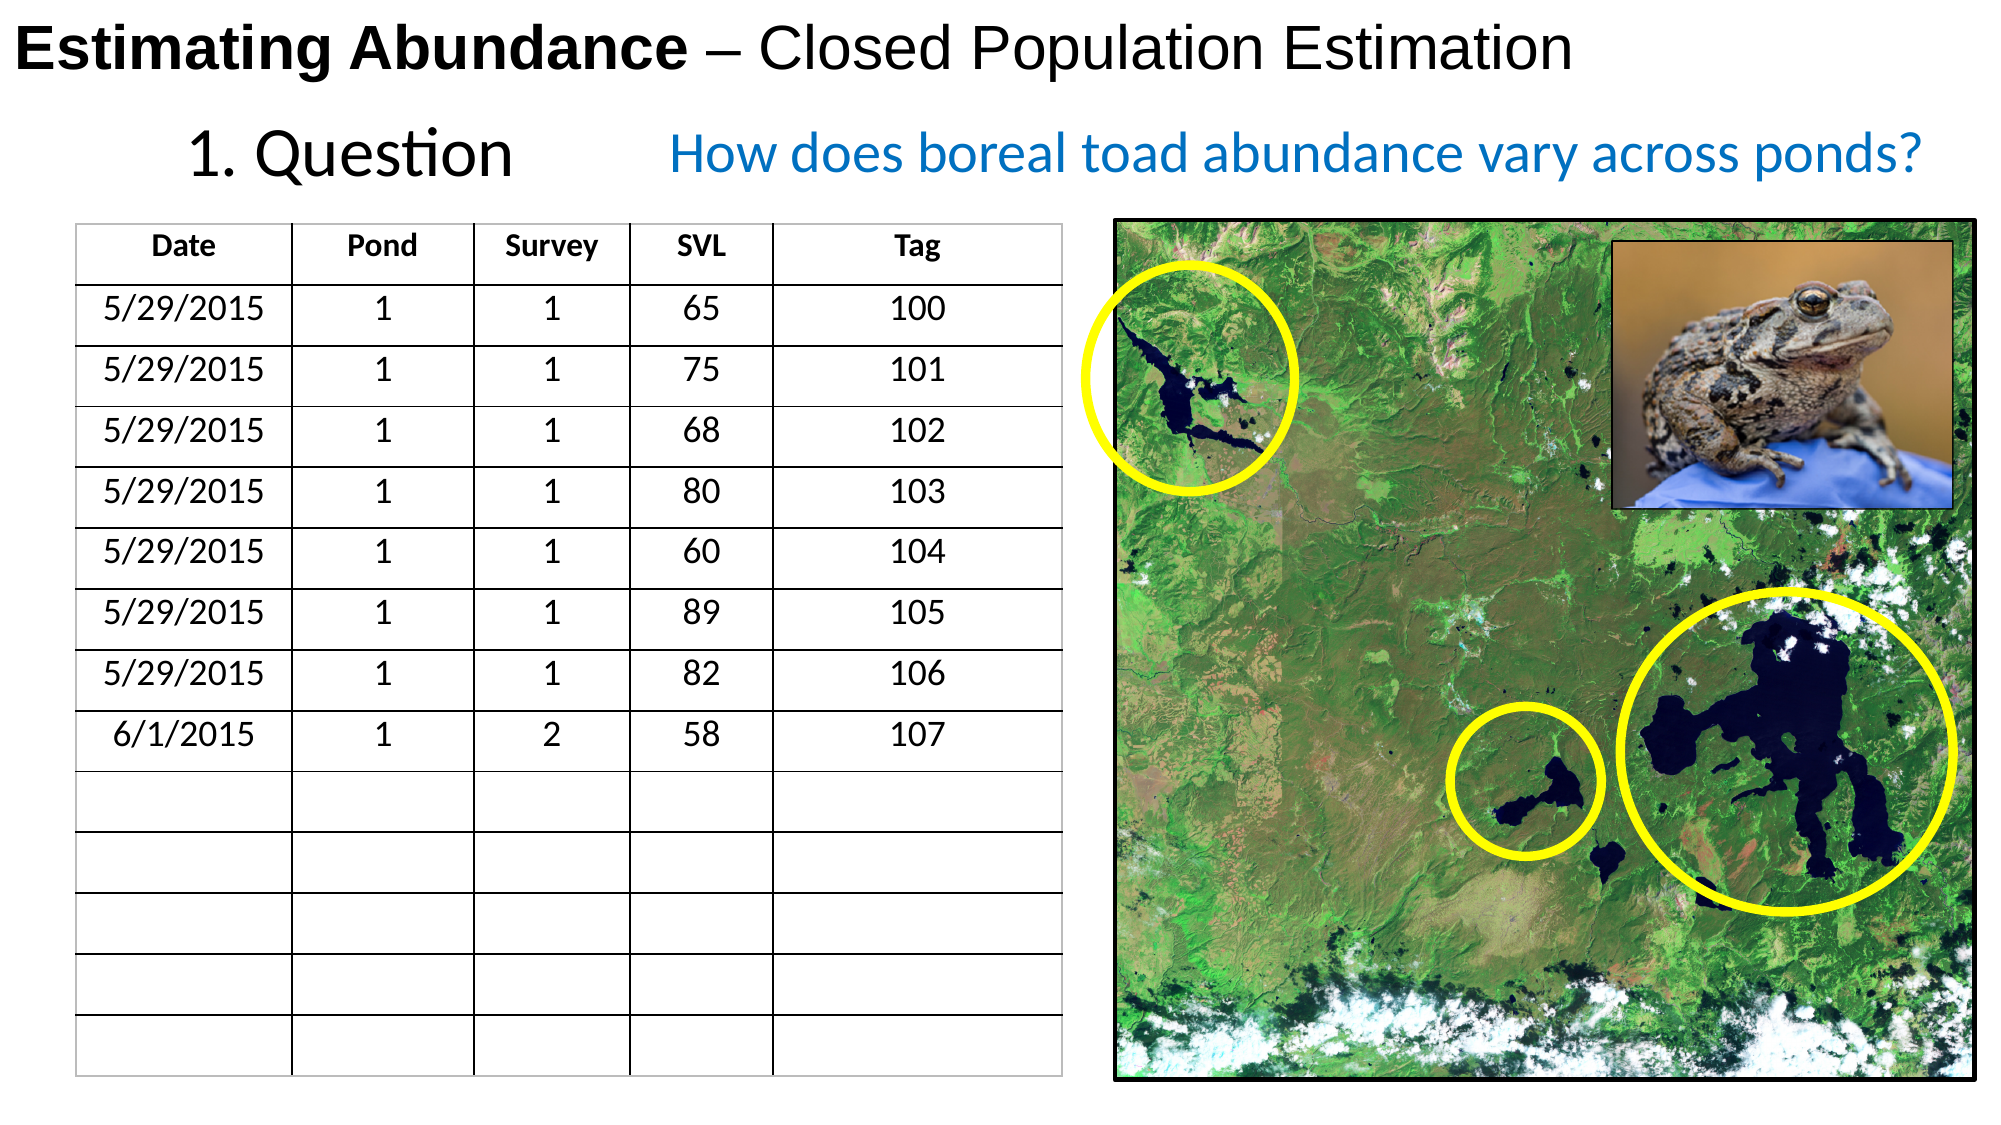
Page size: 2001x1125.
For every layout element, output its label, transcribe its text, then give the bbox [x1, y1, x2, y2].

table_cell 65 [631, 286, 772, 345]
table_cell [475, 772, 629, 831]
table_cell [293, 894, 473, 953]
table_cell [631, 1016, 772, 1075]
table_cell 1 [475, 468, 629, 527]
table_cell 82 [631, 651, 772, 710]
table_cell [77, 955, 291, 1014]
table_cell 1 [293, 712, 473, 771]
table_cell 1 [293, 347, 473, 406]
table_cell 5/29/2015 [77, 407, 291, 466]
table_cell 1 [475, 286, 629, 345]
table_cell 104 [774, 529, 1061, 588]
table_cell 105 [774, 590, 1061, 649]
table_cell 80 [631, 468, 772, 527]
table_cell [293, 955, 473, 1014]
text_box How does boreal toad abundance vary across ponds? [654, 106, 1941, 192]
table_cell 6/1/2015 [77, 712, 291, 771]
table_cell [475, 894, 629, 953]
table_cell 103 [774, 468, 1061, 527]
table_cell 1 [293, 407, 473, 466]
table_cell 60 [631, 529, 772, 588]
table_cell 1 [475, 347, 629, 406]
table_cell [475, 833, 629, 892]
table_cell [631, 955, 772, 1014]
table_cell [77, 1016, 291, 1075]
table_cell 5/29/2015 [77, 468, 291, 527]
table_cell [293, 833, 473, 892]
table_cell [774, 833, 1061, 892]
table_header Tag [774, 225, 1061, 284]
table_cell 1 [293, 590, 473, 649]
table_cell [475, 955, 629, 1014]
table_cell 107 [774, 712, 1061, 771]
table_cell 89 [631, 590, 772, 649]
table_cell [631, 894, 772, 953]
table_cell 2 [475, 712, 629, 771]
table_cell [77, 894, 291, 953]
table_cell 101 [774, 347, 1061, 406]
table_cell 102 [774, 407, 1061, 466]
table_cell [77, 772, 291, 831]
table_cell [774, 772, 1061, 831]
table_cell 5/29/2015 [77, 286, 291, 345]
table_cell [293, 1016, 473, 1075]
text_box Estimating Abundance – Closed Population Estimation [0, 0, 1707, 90]
table_cell [774, 955, 1061, 1014]
table_cell 75 [631, 347, 772, 406]
table_cell 100 [774, 286, 1061, 345]
table_cell 1 [475, 529, 629, 588]
table_cell [475, 1016, 629, 1075]
table_cell [293, 772, 473, 831]
table_cell 68 [631, 407, 772, 466]
table_cell 1 [293, 468, 473, 527]
picture [1117, 222, 1973, 1078]
table_cell 1 [293, 529, 473, 588]
table_header Survey [475, 225, 629, 284]
text_box [1084, 295, 1117, 461]
table_cell 1 [475, 590, 629, 649]
table_header Pond [293, 225, 473, 284]
table_header Date [77, 225, 291, 284]
table_cell [774, 894, 1061, 953]
table_cell [774, 1016, 1061, 1075]
table_cell 1 [475, 651, 629, 710]
table_cell 1 [293, 286, 473, 345]
table_cell 5/29/2015 [77, 651, 291, 710]
table_cell [631, 772, 772, 831]
table_cell 1 [293, 651, 473, 710]
table_cell [631, 833, 772, 892]
table_cell 5/29/2015 [77, 529, 291, 588]
table_cell 58 [631, 712, 772, 771]
table_cell 106 [774, 651, 1061, 710]
table_cell 5/29/2015 [77, 590, 291, 649]
text_box 1. Question [170, 98, 559, 199]
table_cell [77, 833, 291, 892]
table_cell 1 [475, 407, 629, 466]
table_cell 5/29/2015 [77, 347, 291, 406]
table_header SVL [631, 225, 772, 284]
